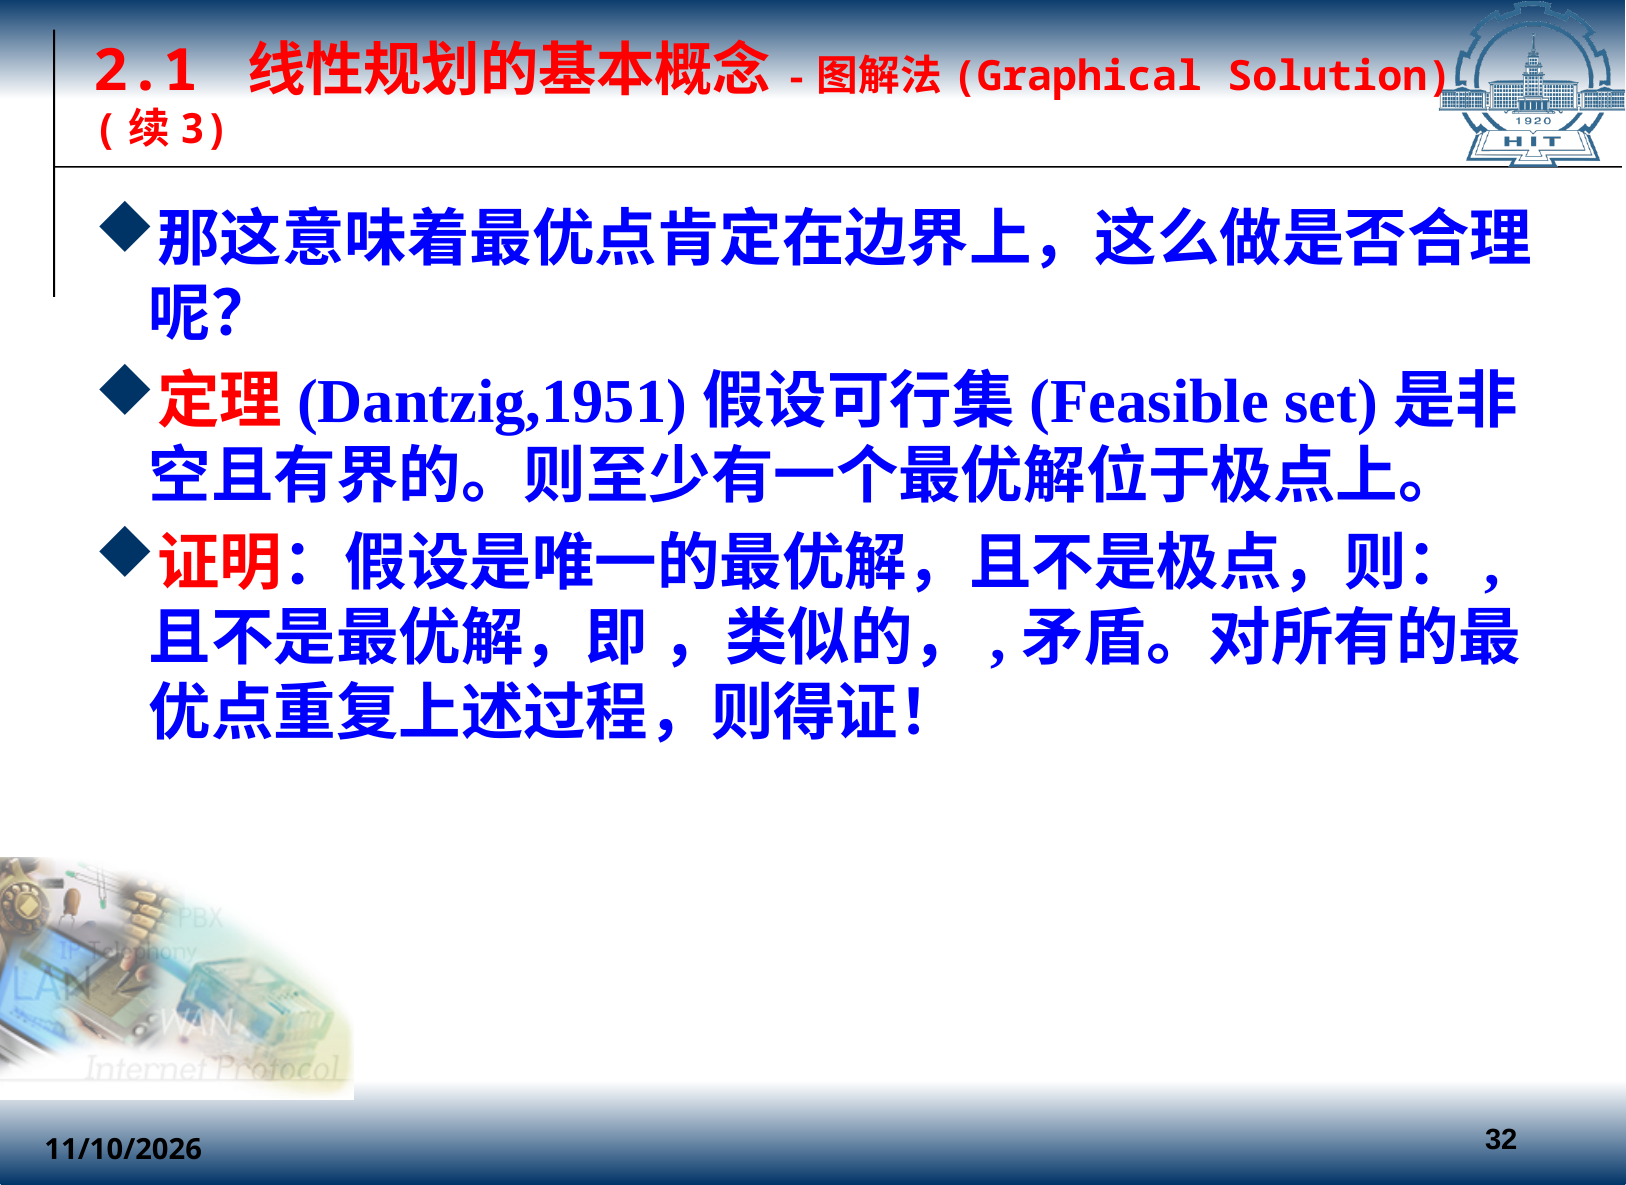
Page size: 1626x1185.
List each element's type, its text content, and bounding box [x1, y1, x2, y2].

picture [0, 857, 354, 1100]
picture [1438, 1, 1626, 167]
title 2.1 线性规划的基本概念-图解法(Graphical Solution)(续3) [78, 29, 1498, 155]
